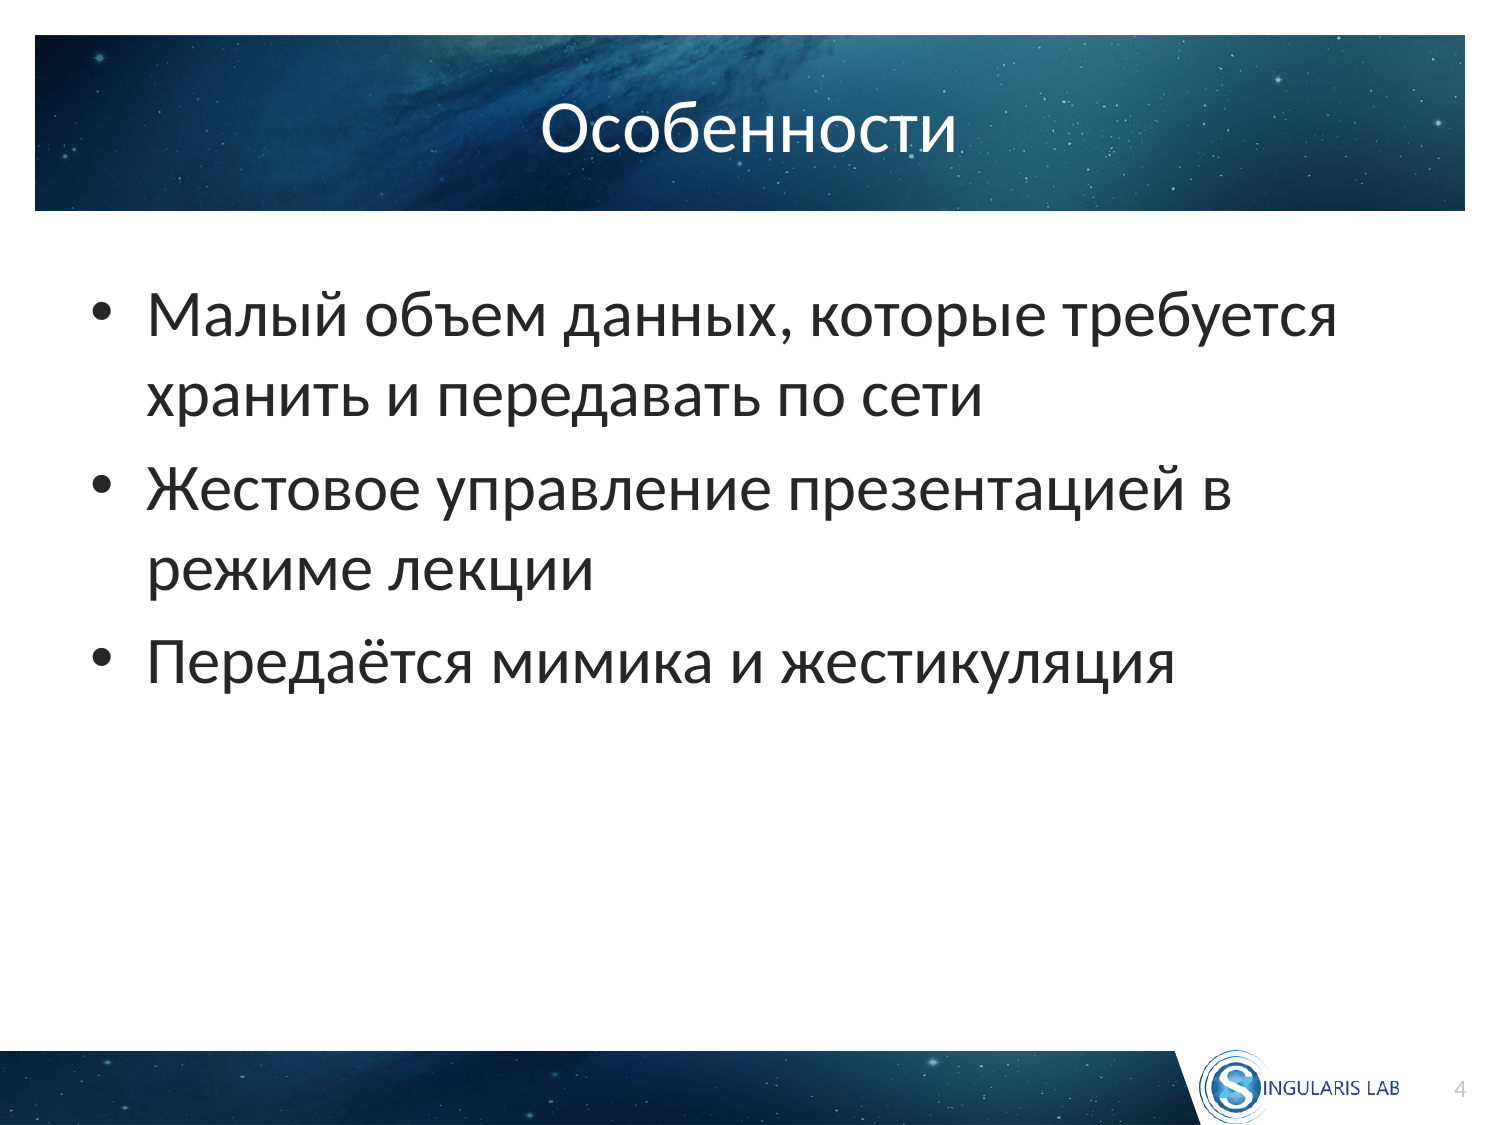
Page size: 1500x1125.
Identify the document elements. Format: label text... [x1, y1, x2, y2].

footer [457, 1057, 1161, 1115]
picture [0, 1050, 1399, 1125]
slide_number 4 [1421, 1057, 1500, 1117]
title Особенности [35, 35, 1465, 211]
list Малый объем данных, которые требуется хранить и передавать по сети Жестовое управление презентацией в режиме лекции Передаётся мимика и жестикуляция [75, 262, 1425, 973]
